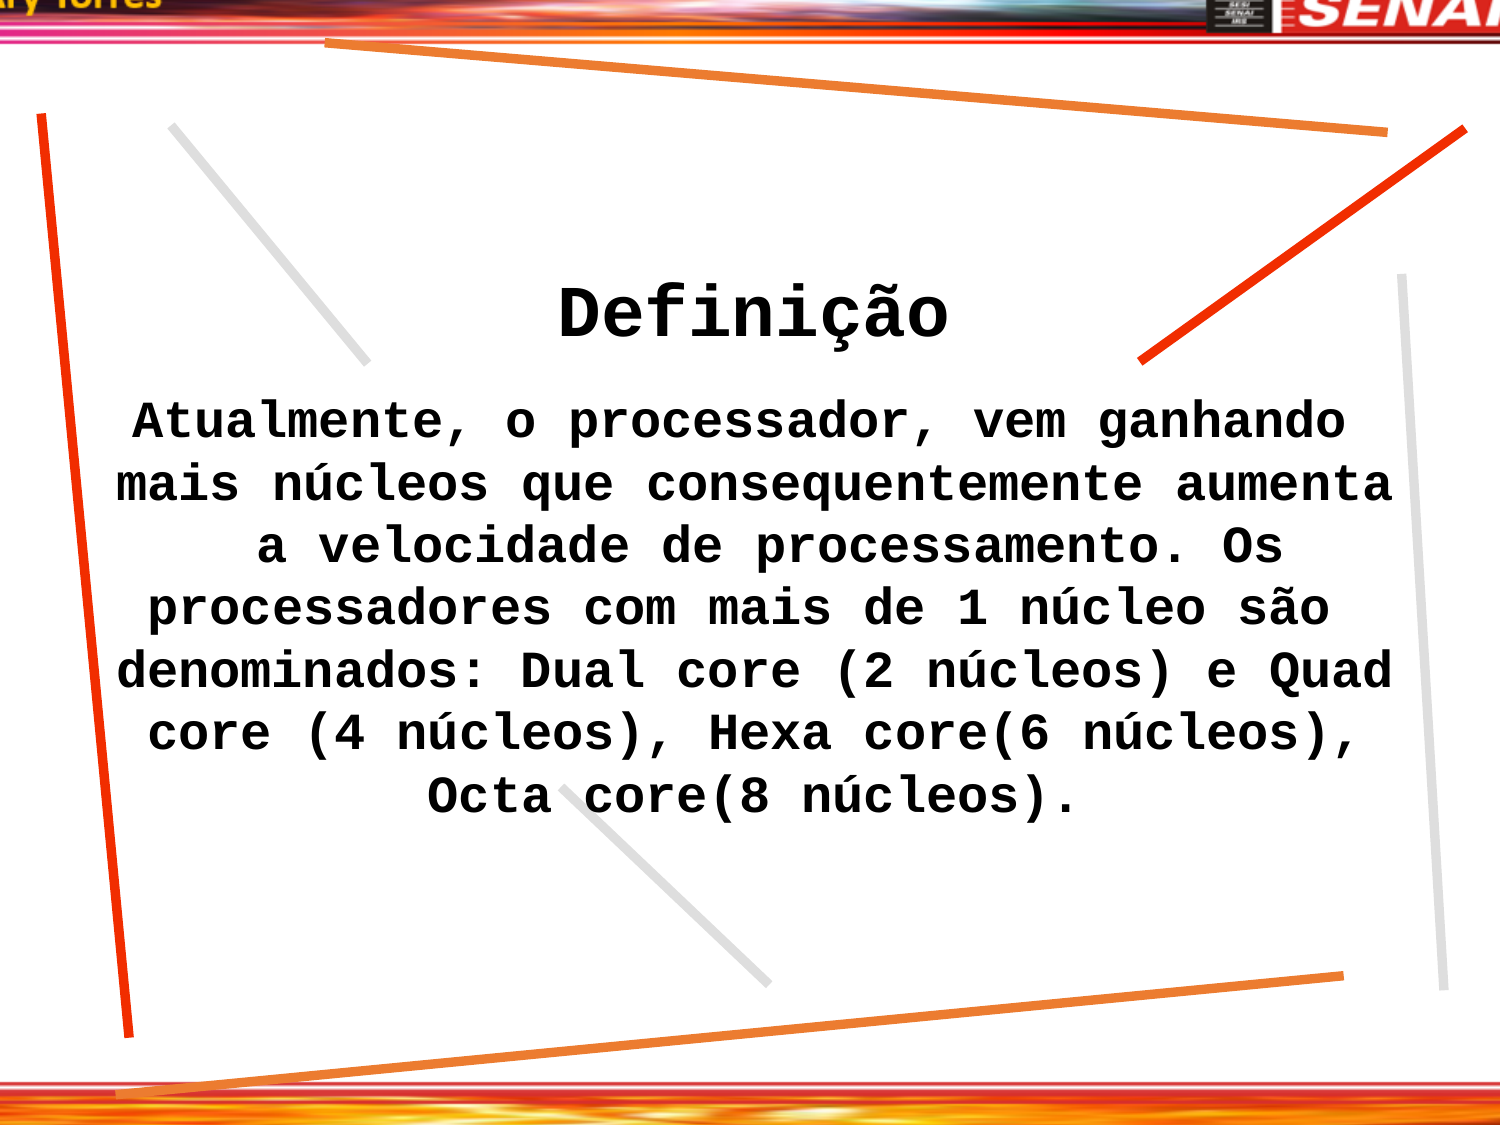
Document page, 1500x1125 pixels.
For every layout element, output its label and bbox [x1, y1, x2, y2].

picture [0, 0, 1500, 1125]
text_box [319, 37, 1471, 996]
text_box [36, 108, 1349, 1100]
